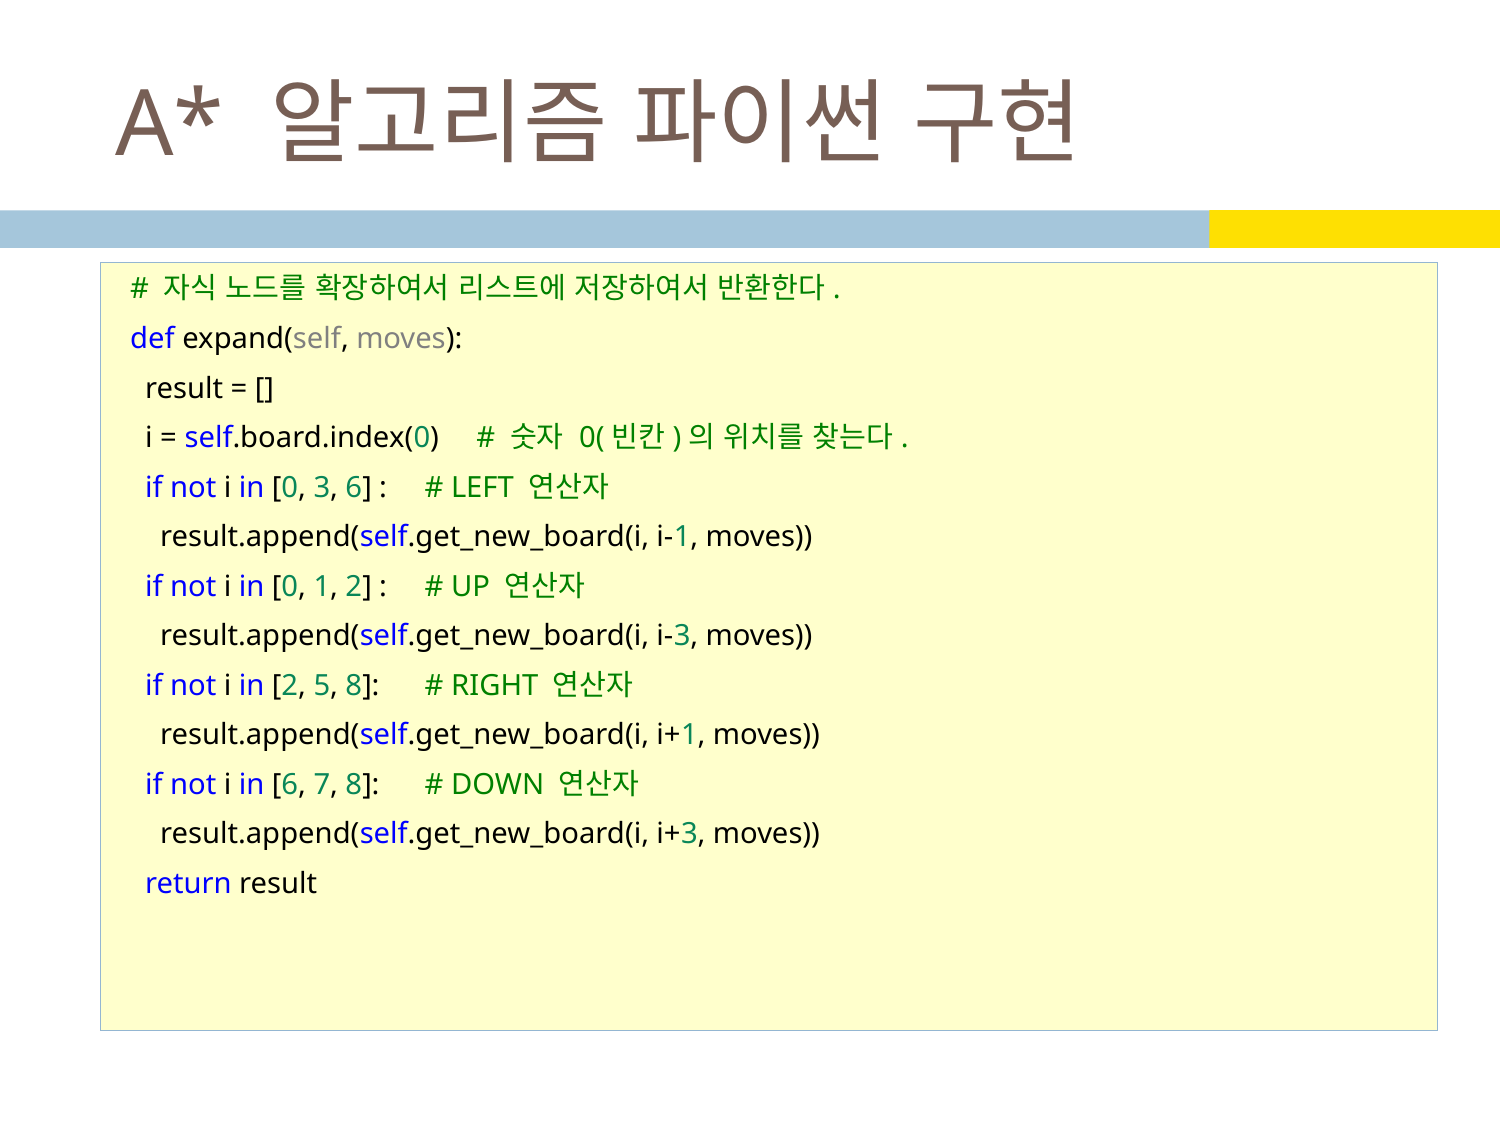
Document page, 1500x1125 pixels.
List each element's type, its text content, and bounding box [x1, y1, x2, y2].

text_box # 자식 노드를 확장하여서 리스트에 저장하여서 반환한다. def expand(self, moves): result = [] i = self.board.index(0) # 숫자 0(빈칸)의 위치를 찾는다. if not i in [0, 3, 6] : # LEFT 연산자 result.append(self.get_new_board(i, i-1, moves)) if not i in [0, 1, 2] : # UP 연산자 result.append(self.get_new_board(i, i-3, moves)) if not i in [2, 5, 8]: # RIGHT 연산자 result.append(self.get_new_board(i, i+1, moves)) if not i in [6, 7, 8]: # DOWN 연산자 result.append(self.get_new_board(i, i+3, moves)) return result [100, 262, 1438, 1031]
title A* 알고리즘 파이썬 구현 [100, 37, 1438, 200]
